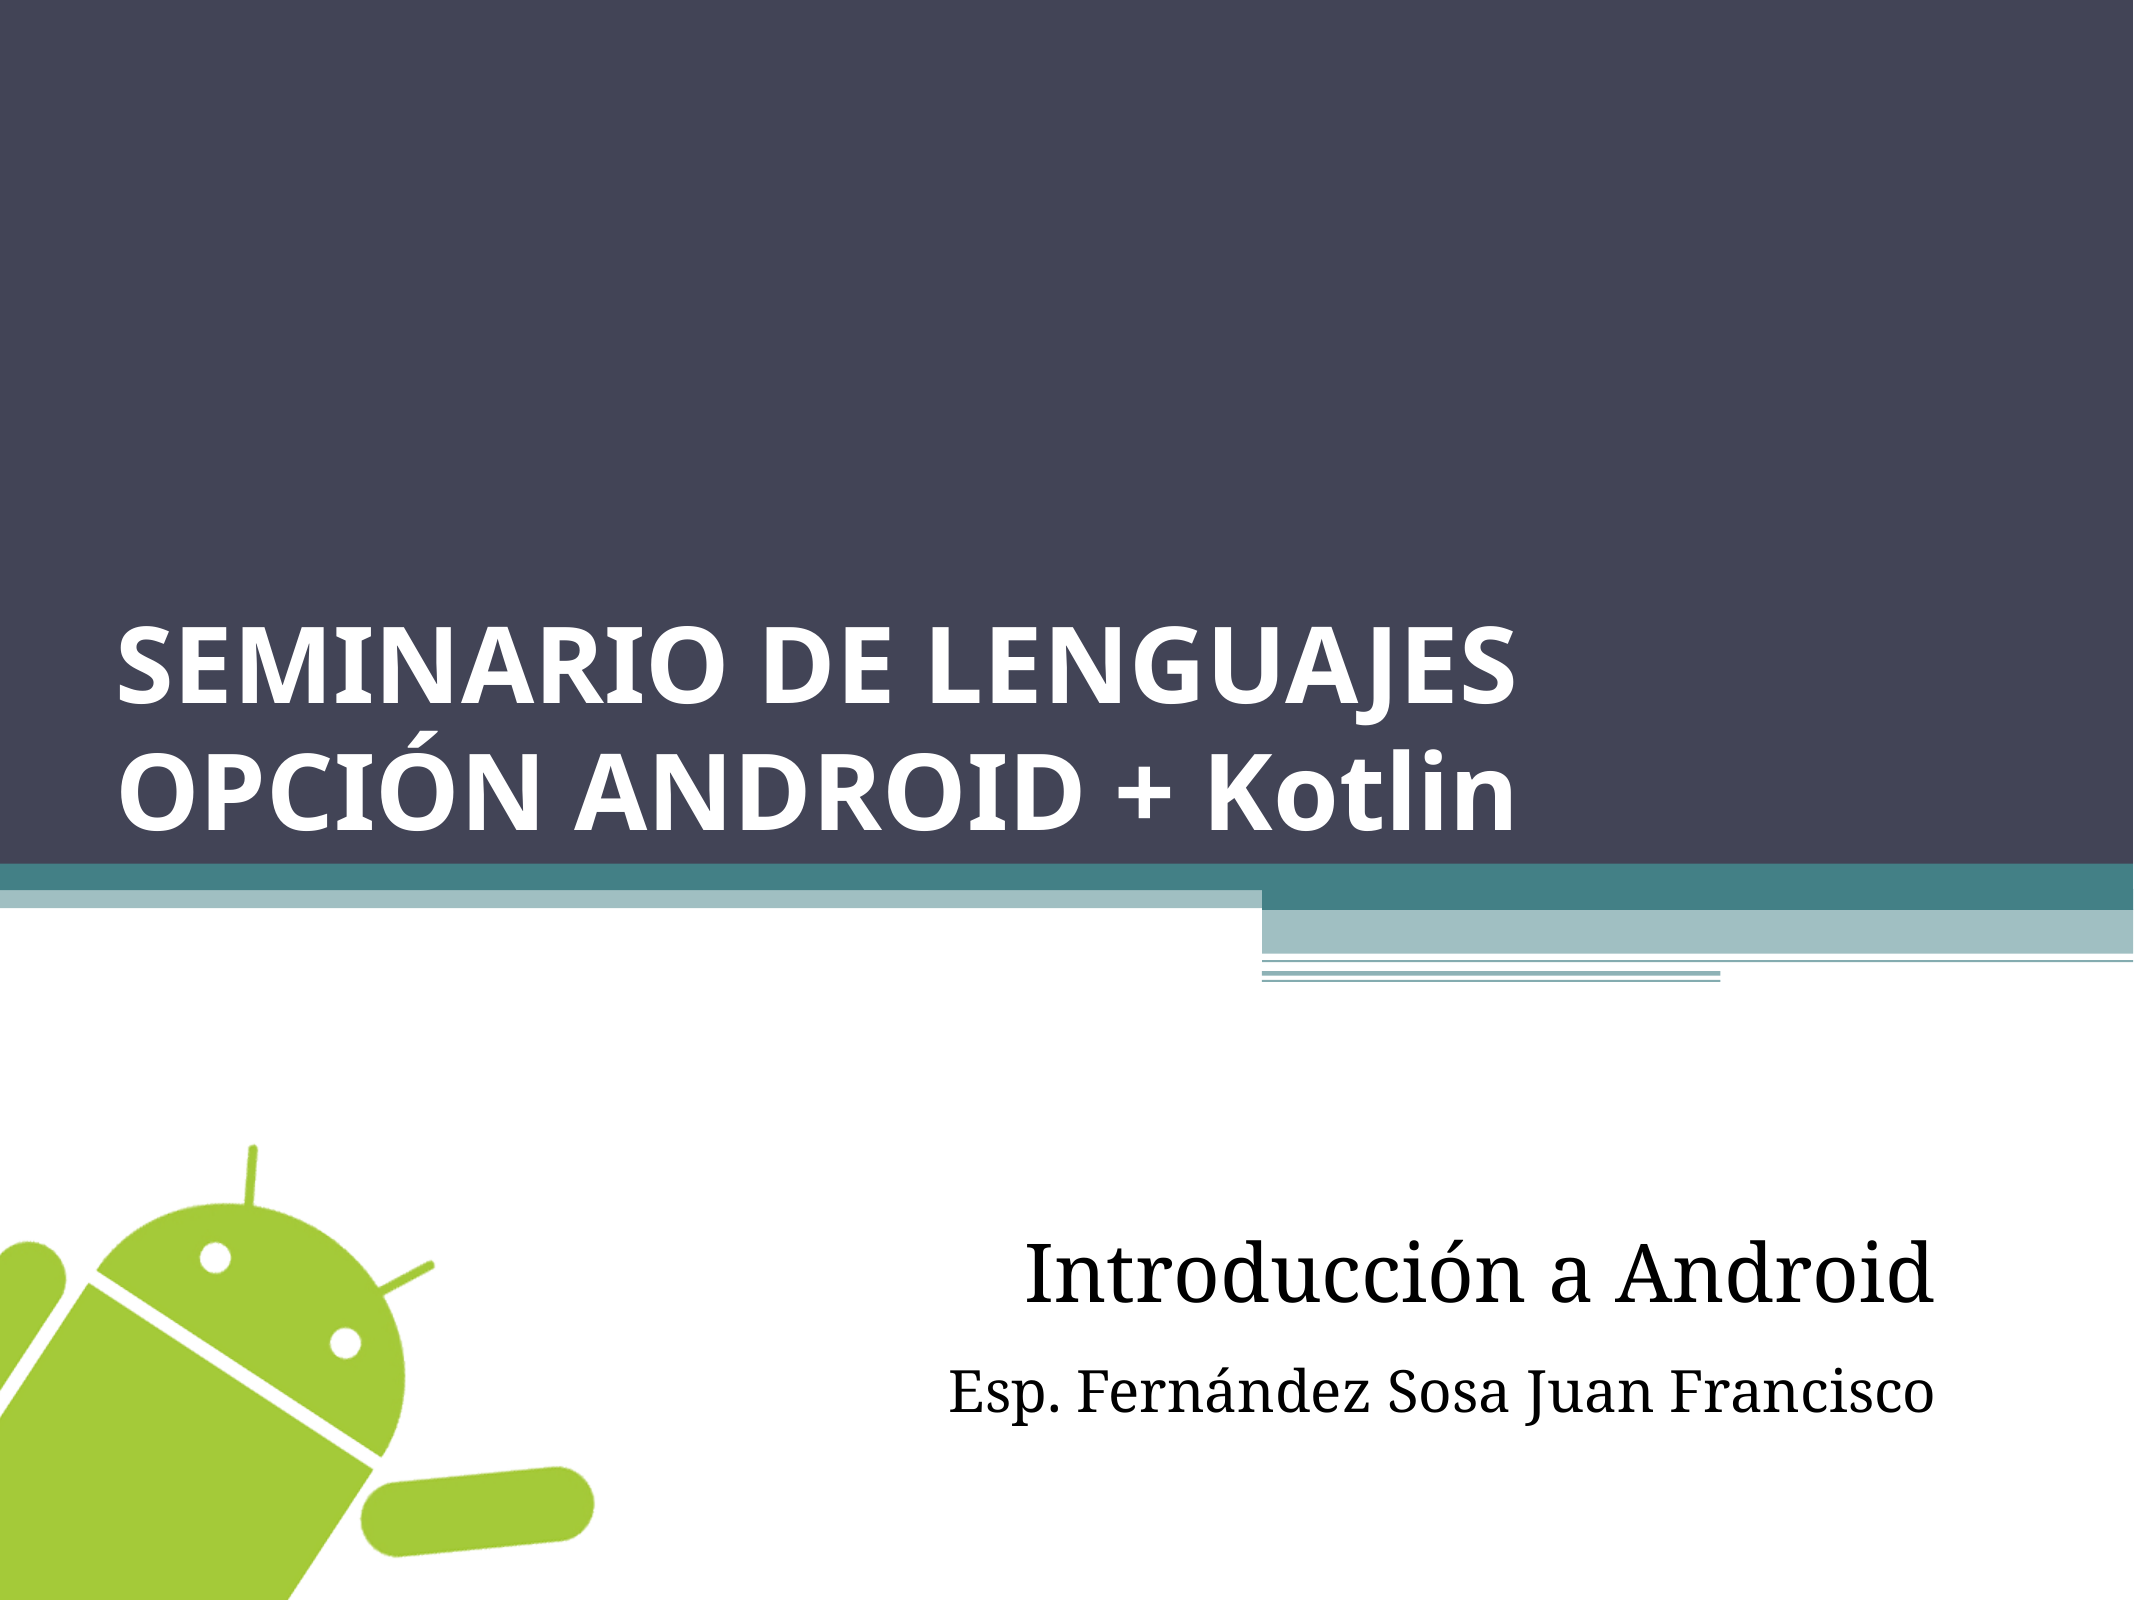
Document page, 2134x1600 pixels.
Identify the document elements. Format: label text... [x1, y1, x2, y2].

text_box SEMINARIO DE LENGUAJES OPCIÓN ANDROID + Kotlin [100, 516, 2074, 860]
picture [0, 1134, 597, 1600]
text_box Introducción a Android Esp. Fernández Sosa Juan Francisco [602, 1213, 1952, 1462]
